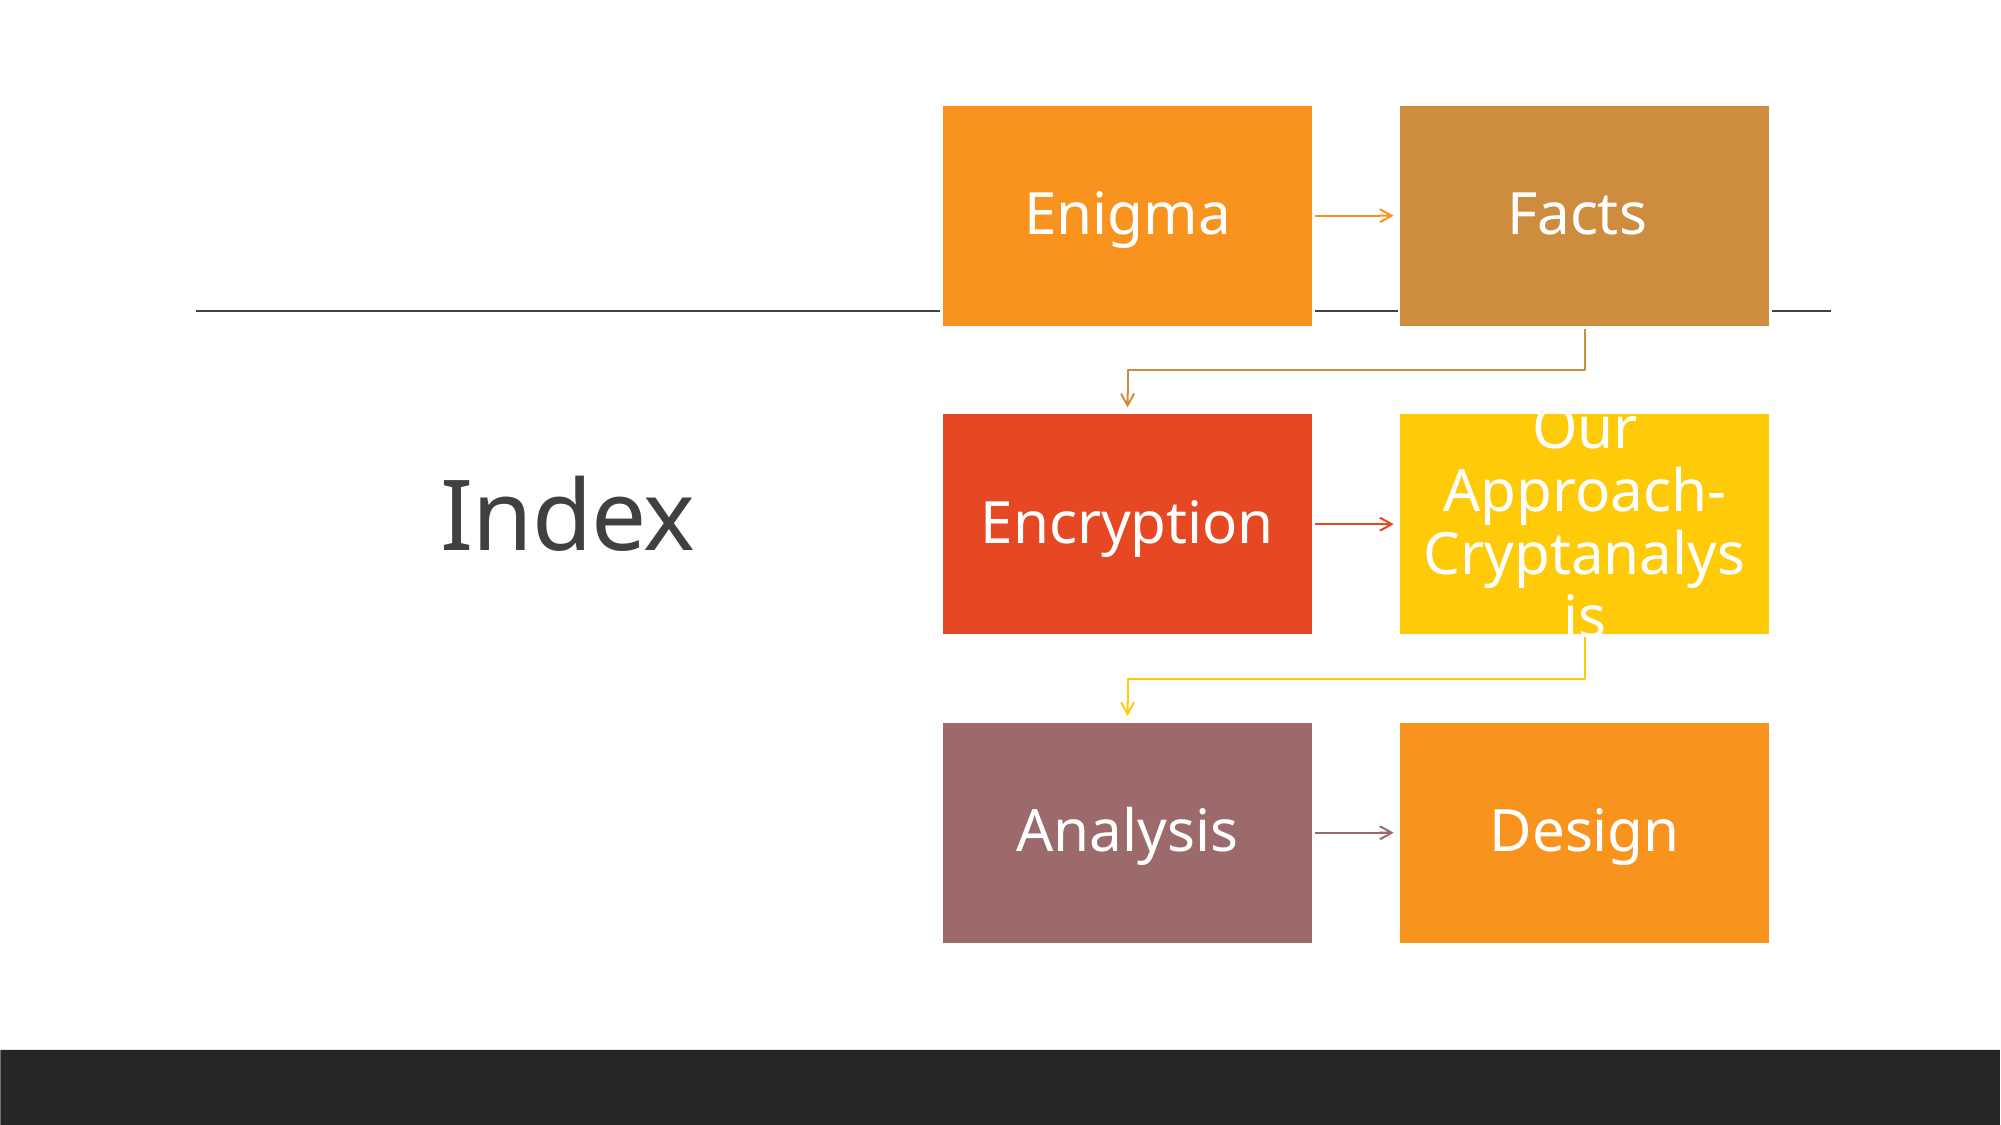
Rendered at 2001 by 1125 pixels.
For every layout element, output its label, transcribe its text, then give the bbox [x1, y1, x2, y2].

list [815, 103, 1897, 945]
title Index [105, 104, 711, 934]
